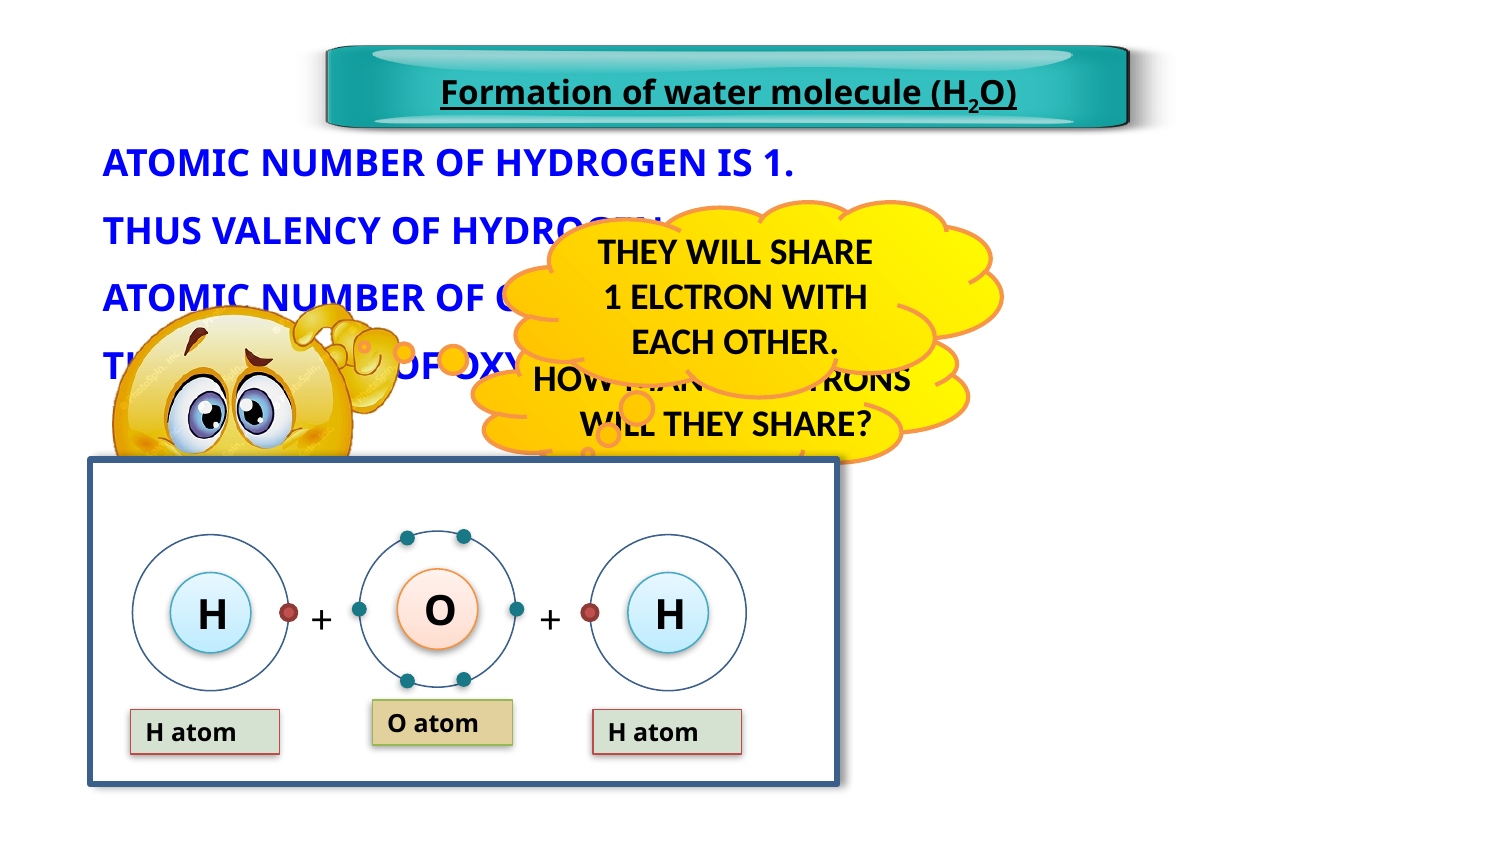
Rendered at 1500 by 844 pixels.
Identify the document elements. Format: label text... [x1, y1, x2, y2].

text_box [88, 458, 839, 786]
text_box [295, 42, 1180, 137]
text_box [399, 673, 415, 689]
text_box H atom [130, 709, 280, 755]
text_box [589, 534, 747, 691]
picture [112, 265, 401, 548]
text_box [132, 534, 289, 691]
picture [449, 267, 698, 639]
text_box [404, 530, 415, 546]
text_box THEY WILL SHARE 1 ELCTRON WITH EACH OTHER. [546, 200, 1005, 326]
text_box O atom [372, 699, 513, 746]
text_box H atom [592, 709, 742, 755]
text_box [351, 601, 367, 617]
text_box [456, 671, 472, 687]
text_box ATOMIC NUMBER OF HYDROGEN IS 1. THUS VALENCY OF HYDROGEN IS 1. ATOMIC NUMBER OF OXYGEN IS 8 (2,6). THUS VALENCY OF OXYGEN IS 2. [87, 109, 1000, 462]
text_box + [296, 584, 348, 650]
text_box [357, 528, 509, 690]
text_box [702, 314, 981, 499]
